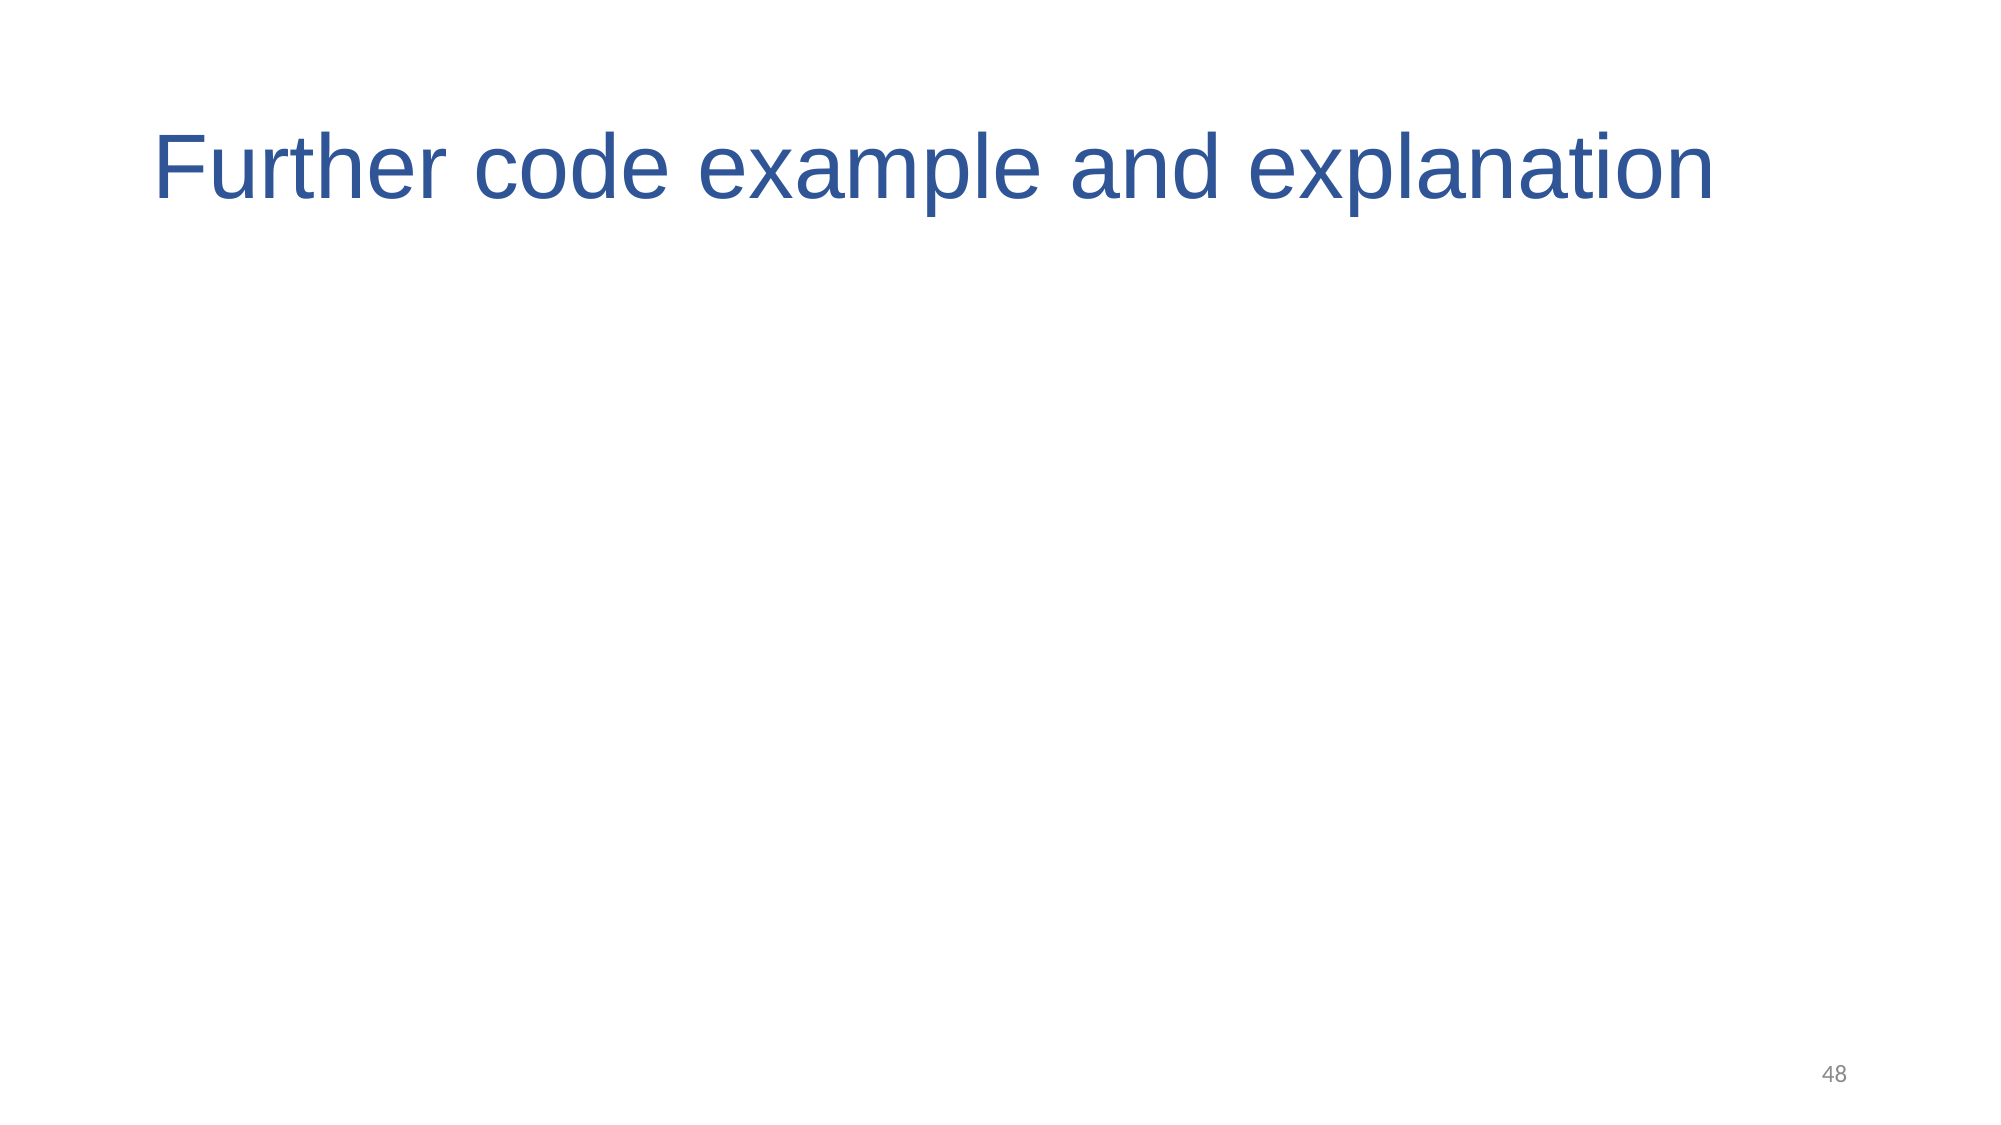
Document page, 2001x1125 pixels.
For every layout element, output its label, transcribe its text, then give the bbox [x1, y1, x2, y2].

slide_number 48 [1412, 1042, 1863, 1103]
title Further code example and explanation [137, 59, 1863, 278]
